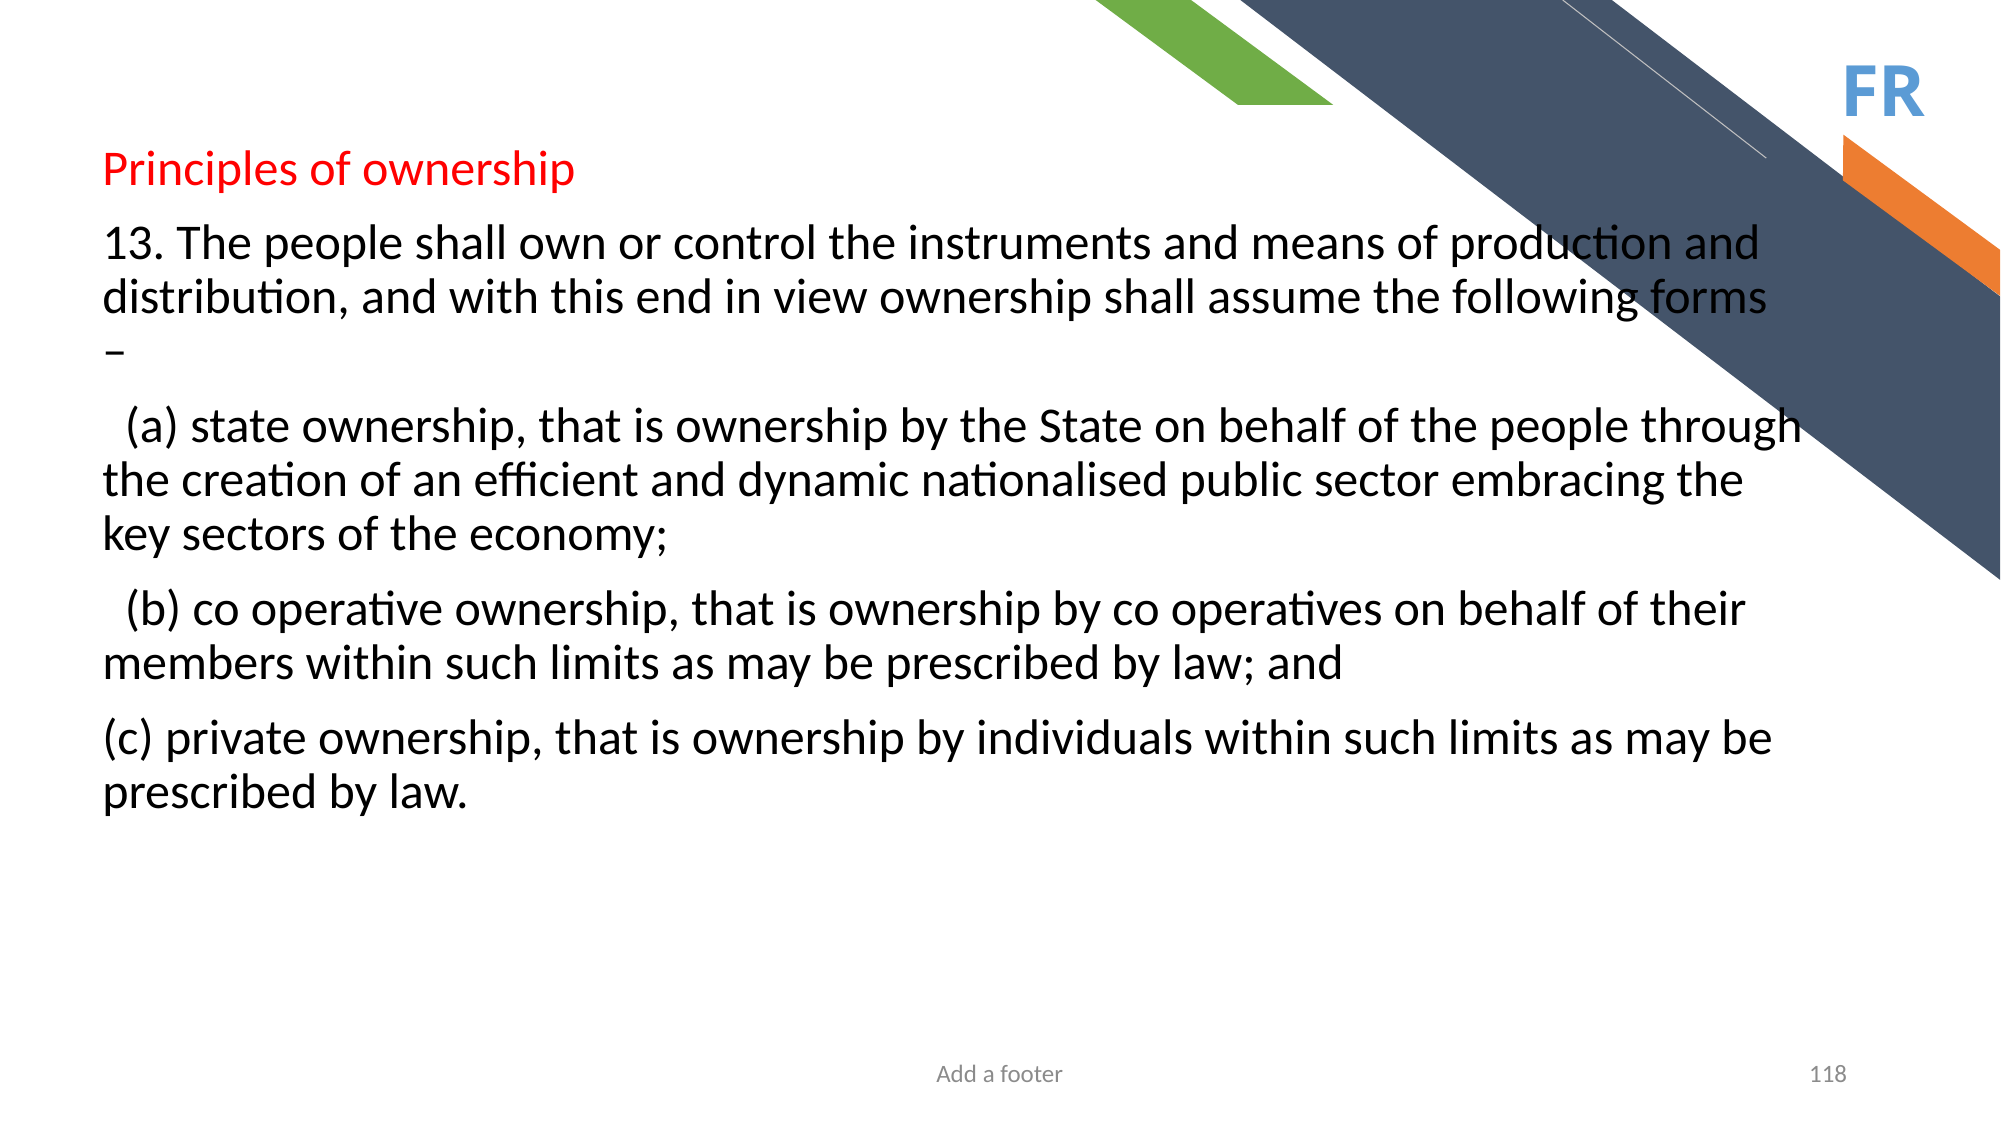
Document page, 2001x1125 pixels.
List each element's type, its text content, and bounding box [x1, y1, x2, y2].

list Principles of ownership 13. The people shall own or control the instruments and means of production and distribution, and with this end in view ownership shall assume the following forms – (a) state ownership, that is ownership by the State on behalf of the people through the creation of an efficient and dynamic nationalised public sector embracing the key sectors of the economy; (b) co operative ownership, that is ownership by co operatives on behalf of their members within such limits as may be prescribed by law; and (c) private ownership, that is ownership by individuals within such limits as may be prescribed by law. [87, 134, 1829, 999]
slide_number 118 [1412, 1042, 1863, 1103]
footer Add a footer [662, 1042, 1338, 1103]
